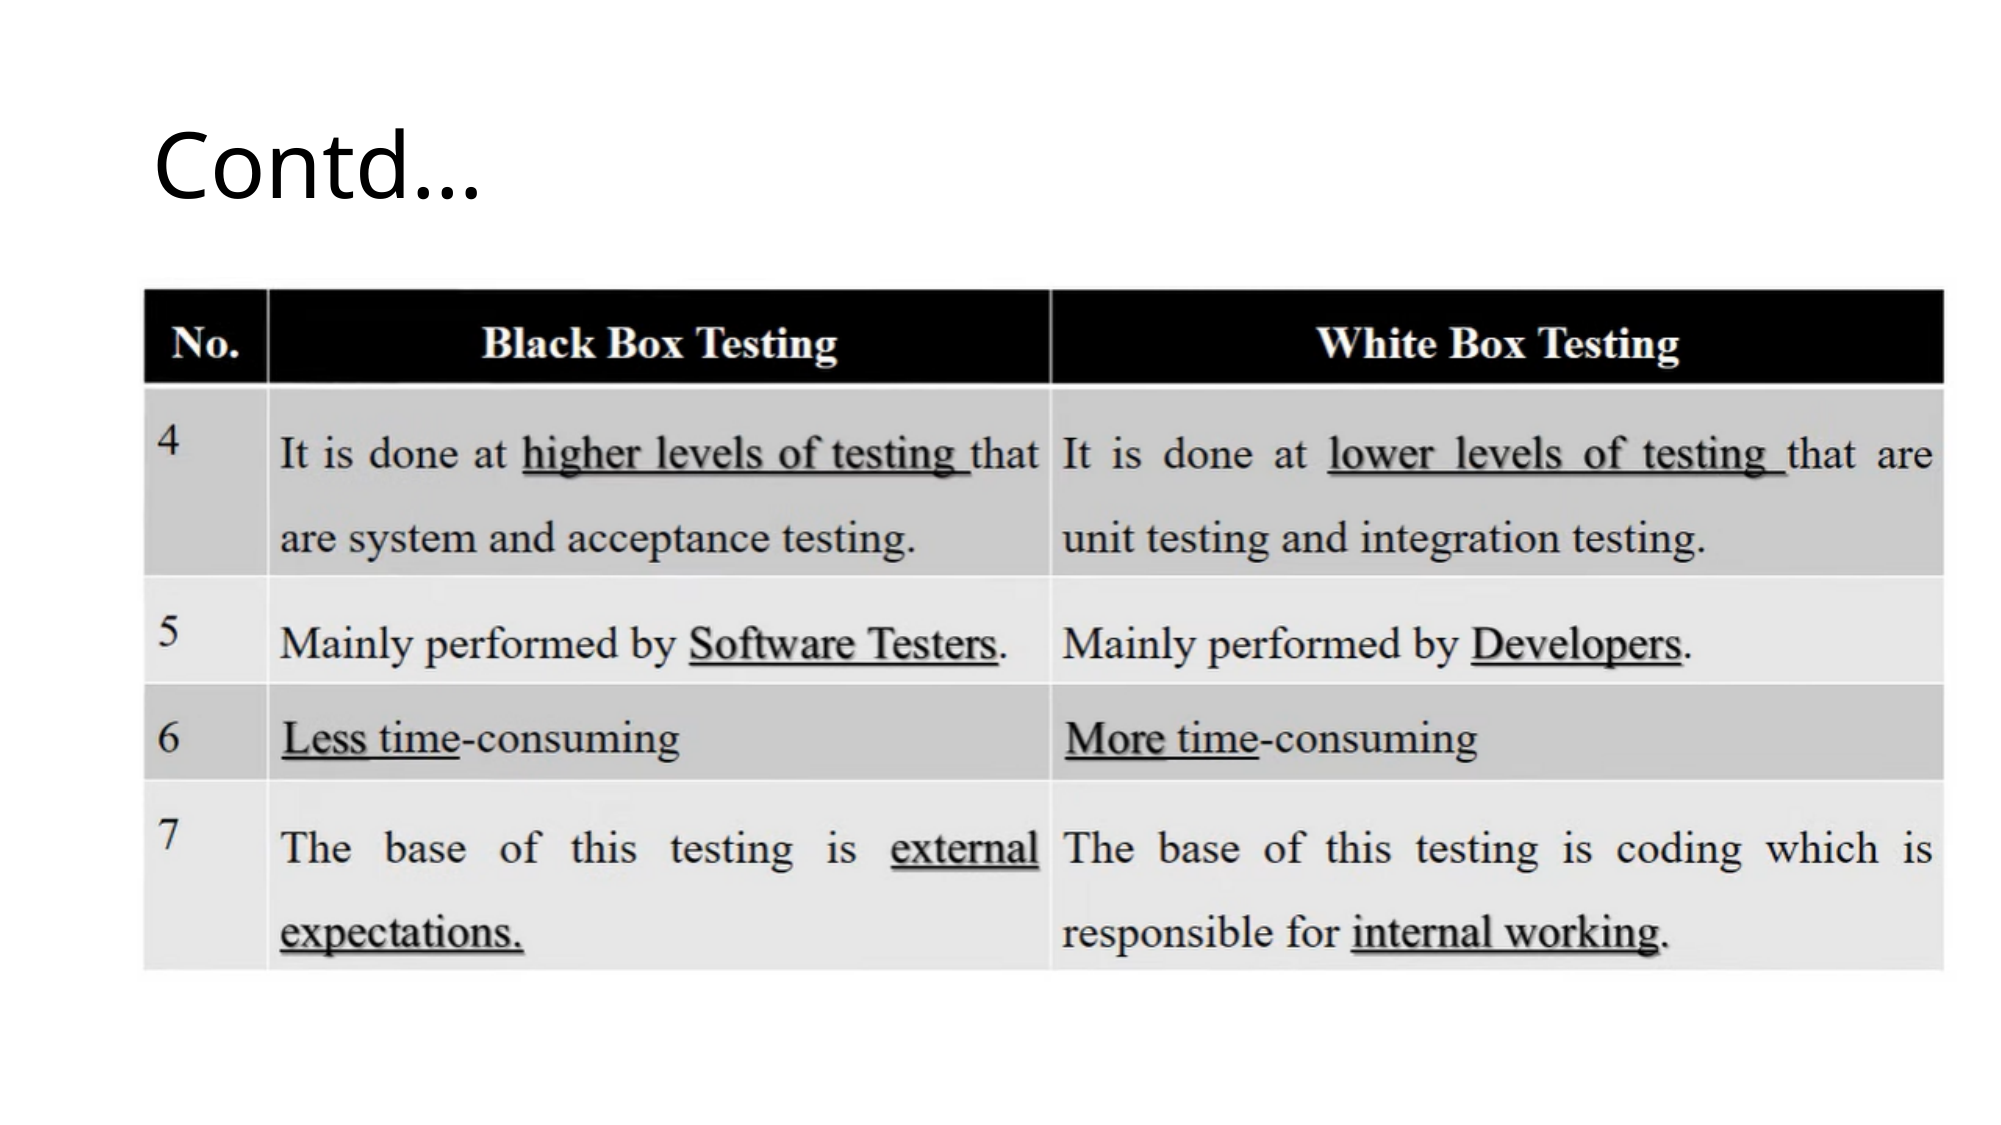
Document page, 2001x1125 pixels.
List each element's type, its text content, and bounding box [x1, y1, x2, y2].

picture [137, 277, 1957, 983]
title Contd… [137, 59, 1863, 277]
